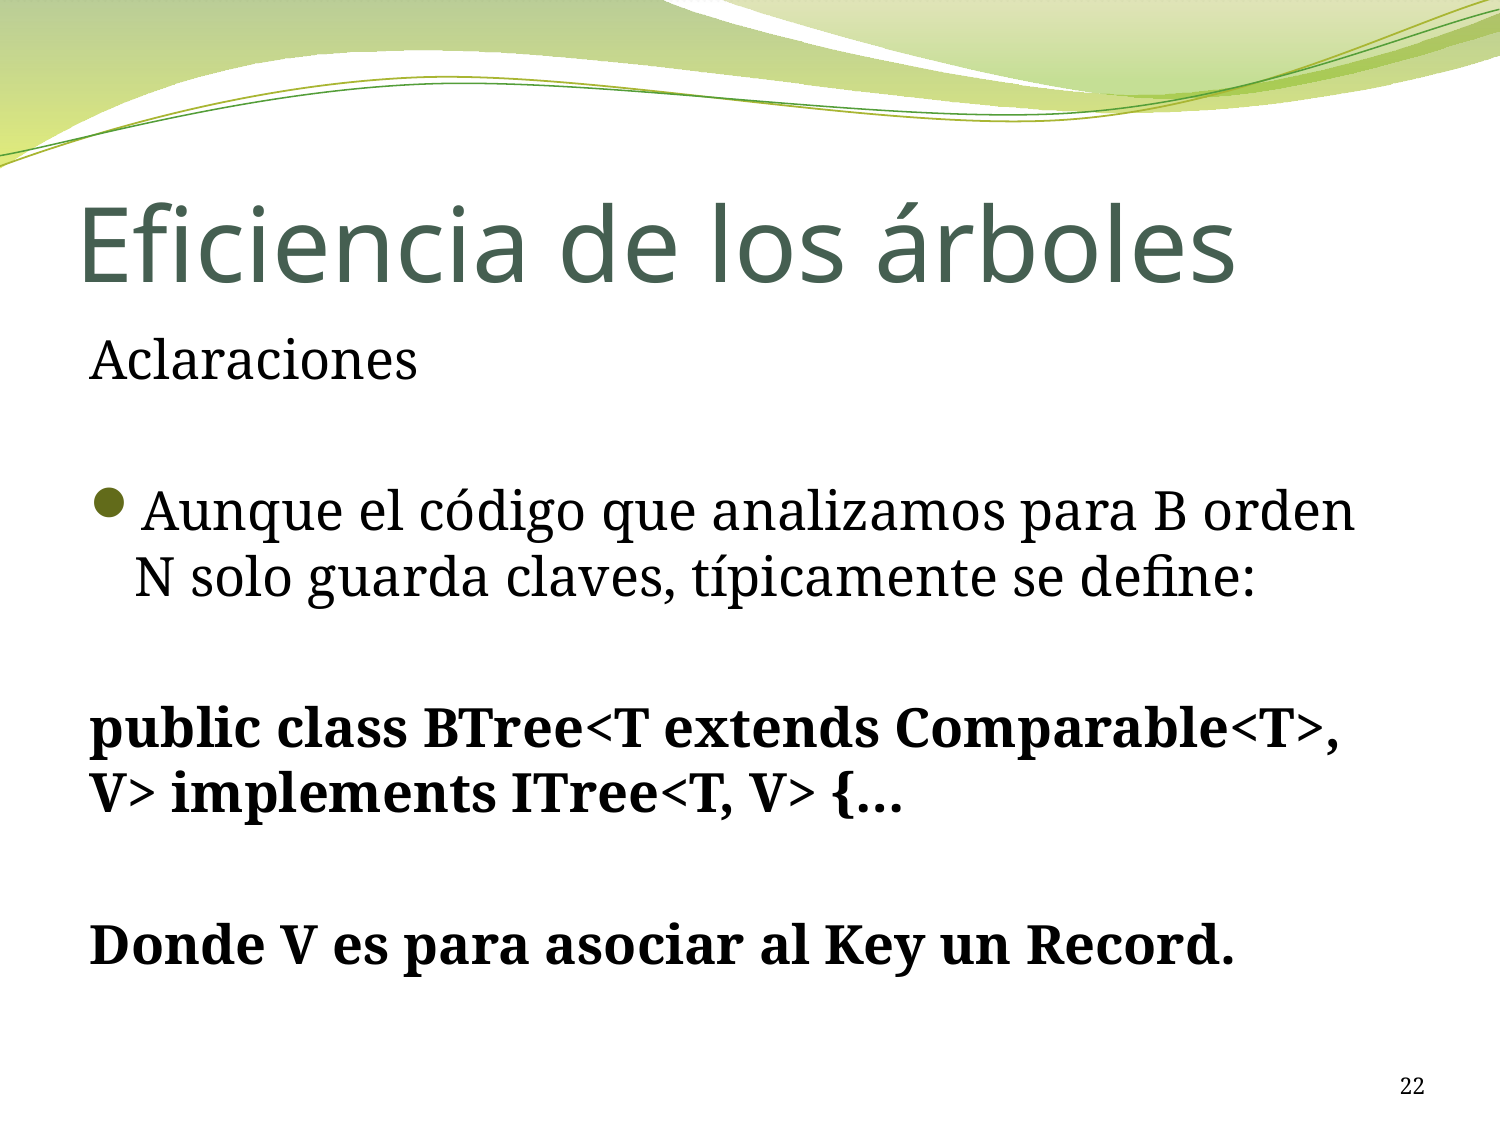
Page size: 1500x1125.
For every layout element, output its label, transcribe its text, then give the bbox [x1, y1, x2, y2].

slide_number 22 [1299, 1042, 1425, 1103]
list Aclaraciones Aunque el código que analizamos para B orden N solo guarda claves, típicamente se define: public class BTree<T extends Comparable<T>, V> implements ITree<T, V> {… Donde V es para asociar al Key un Record. [75, 317, 1425, 1038]
title Eficiencia de los árboles [75, 115, 1425, 303]
